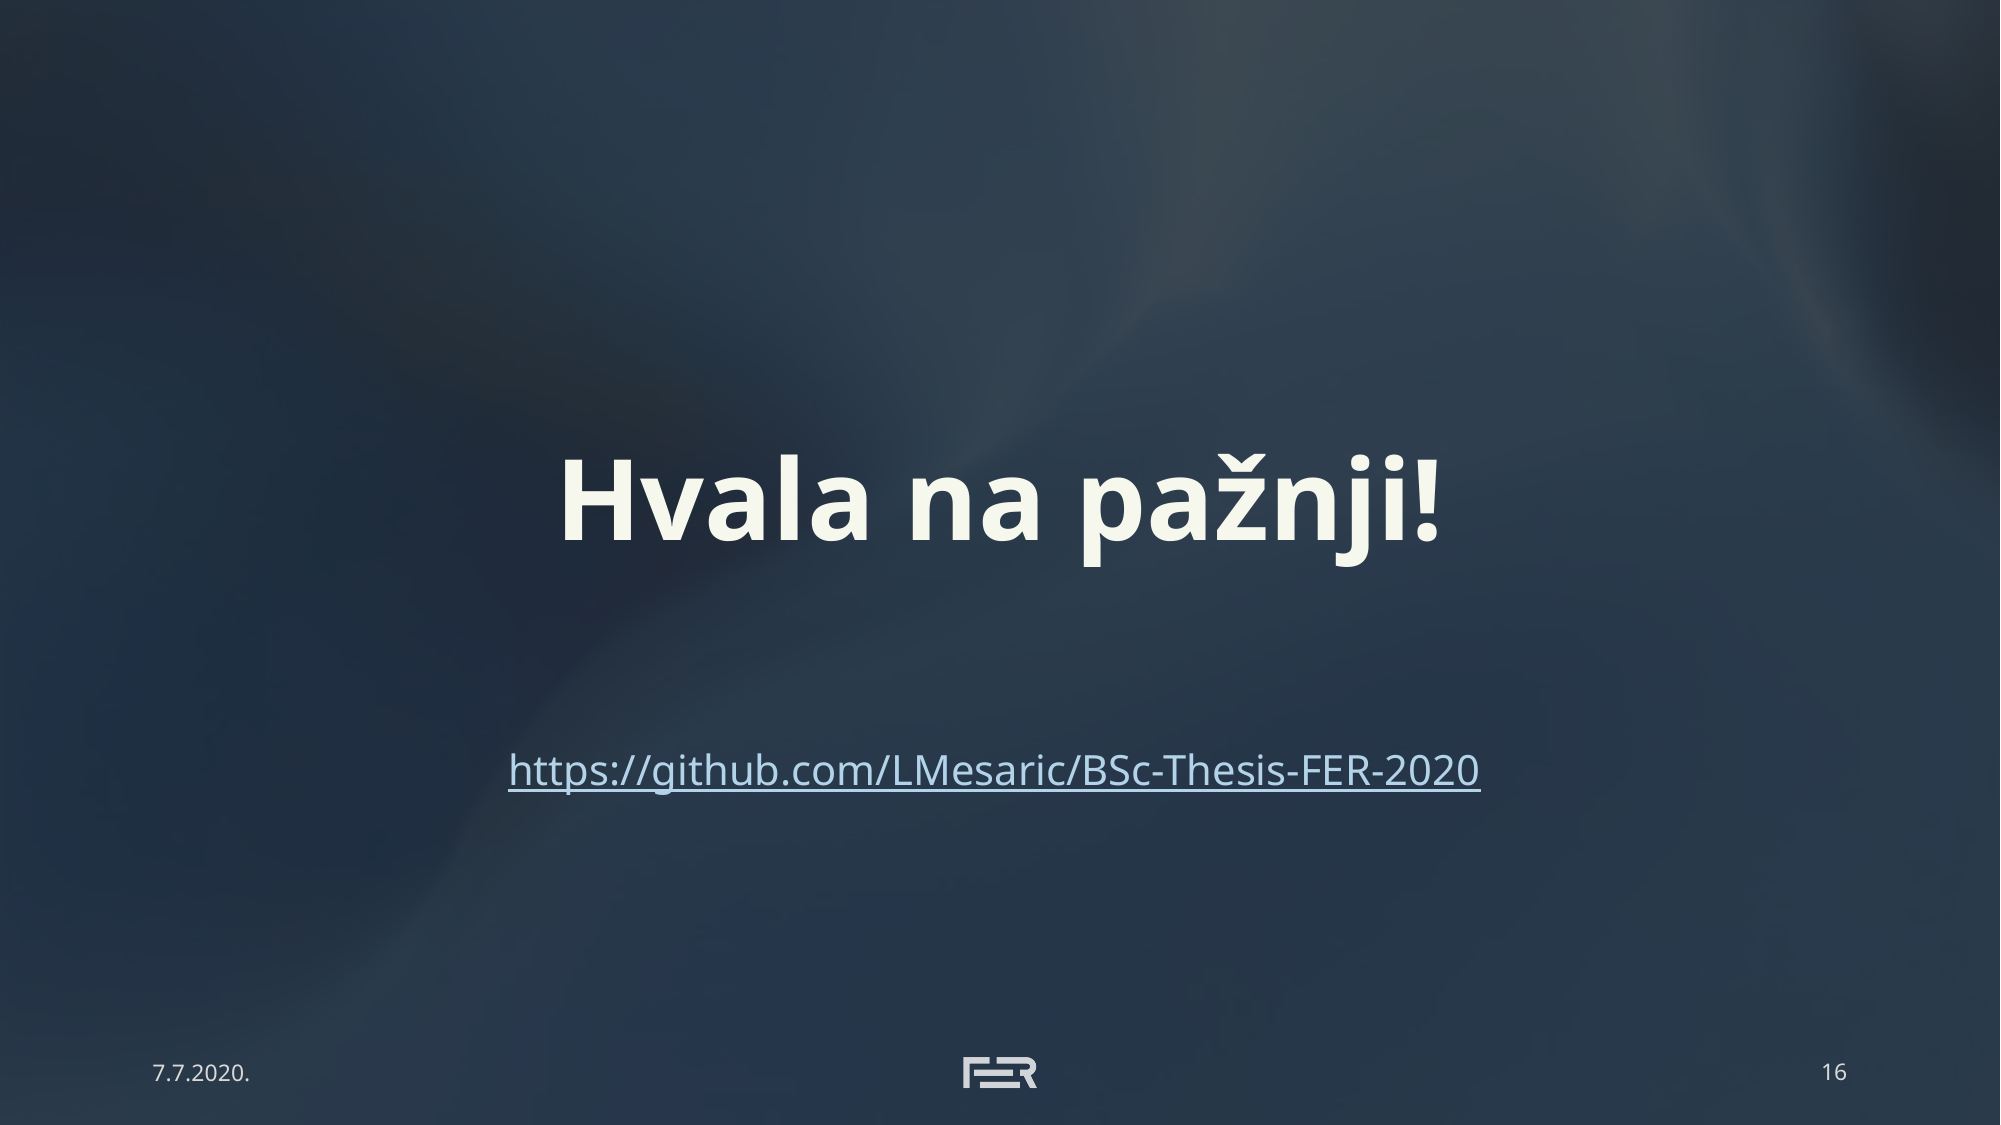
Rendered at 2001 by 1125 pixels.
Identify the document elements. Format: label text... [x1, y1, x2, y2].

picture [943, 1037, 1057, 1108]
text_box https://github.com/LMesaric/BSc-Thesis-FER-2020 [450, 737, 1550, 841]
slide_number 16 [1412, 1042, 1863, 1103]
text_box Hvala na pažnji! [479, 396, 1521, 613]
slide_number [137, 1042, 588, 1103]
